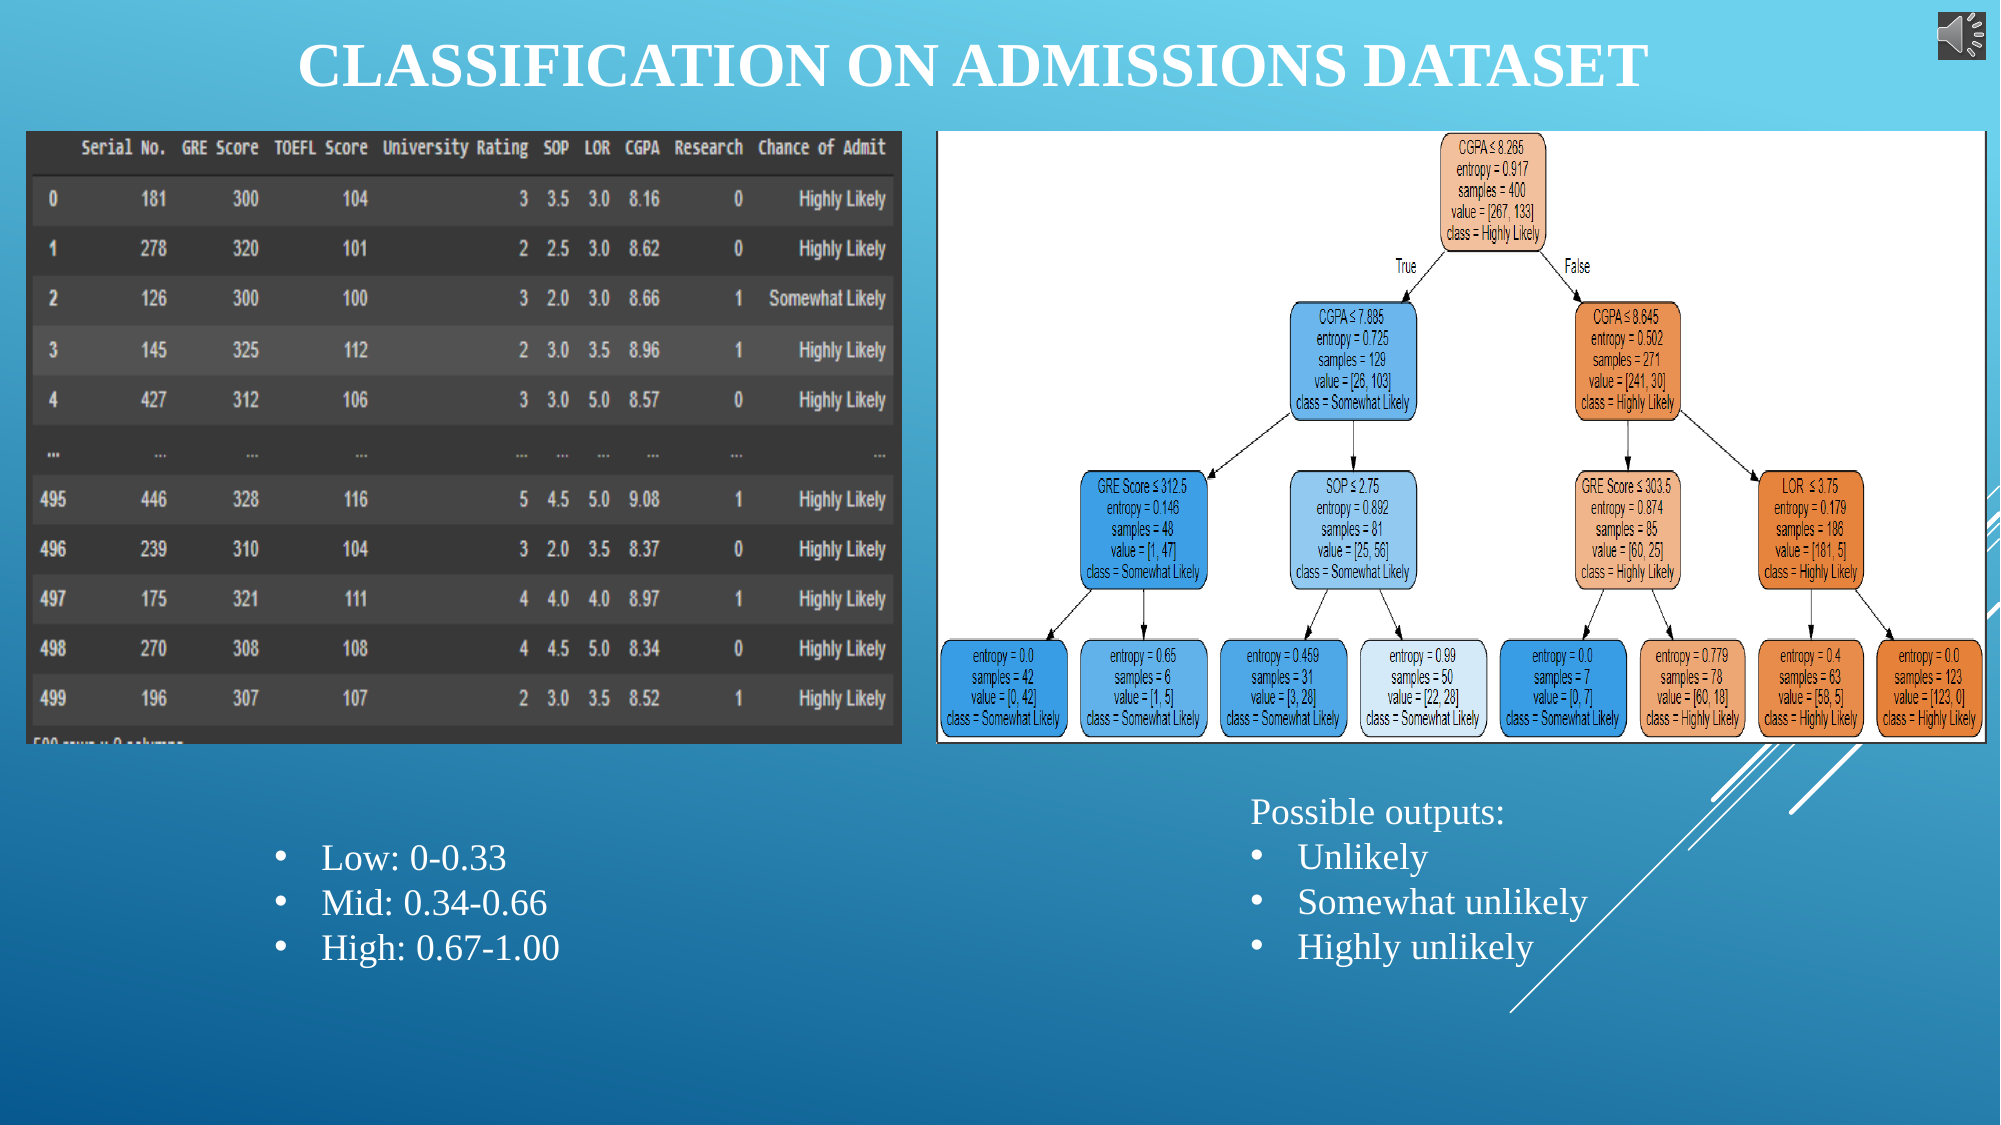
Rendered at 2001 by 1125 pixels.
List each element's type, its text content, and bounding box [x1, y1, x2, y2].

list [936, 131, 1988, 745]
text_box Low: 0-0.33 Mid: 0.34-0.66 High: 0.67-1.00 [259, 825, 728, 976]
text_box Possible outputs: Unlikely Somewhat unlikely Highly unlikely [1235, 779, 1754, 975]
title Classification on Admissions Dataset [282, 8, 1718, 114]
picture [1936, 10, 1988, 62]
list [26, 131, 902, 745]
